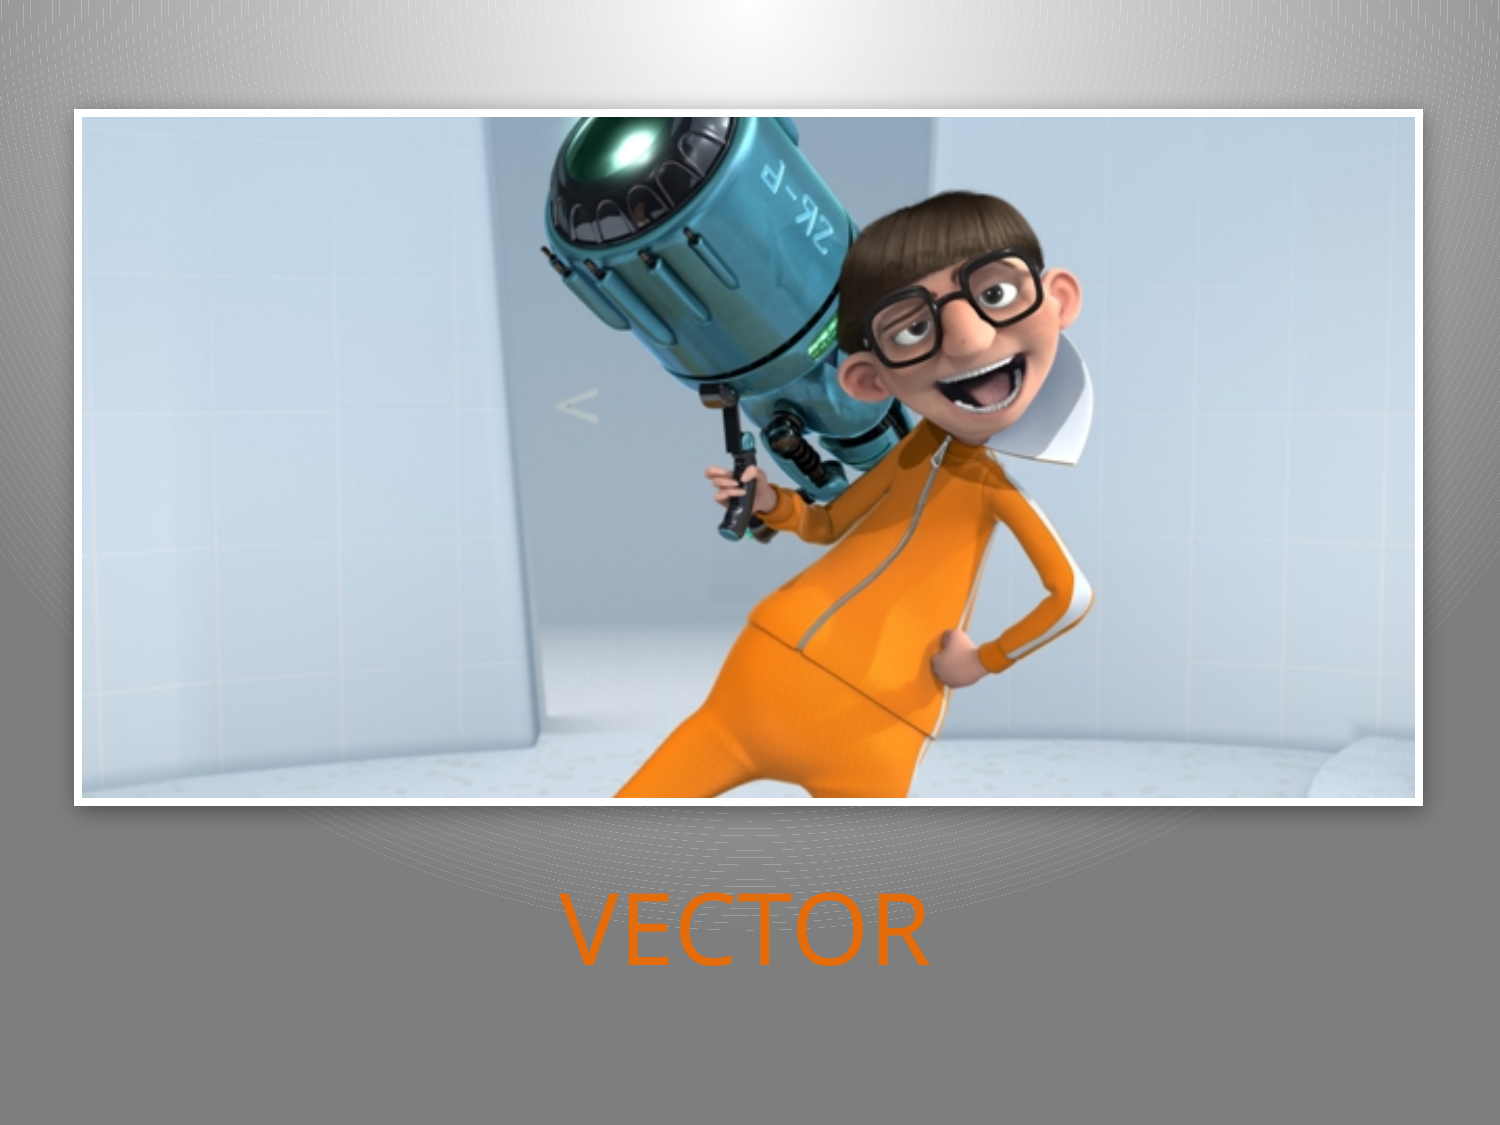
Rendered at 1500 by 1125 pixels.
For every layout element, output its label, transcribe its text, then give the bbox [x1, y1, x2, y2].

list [81, 116, 1416, 799]
title VECTOR [70, 832, 1421, 1020]
